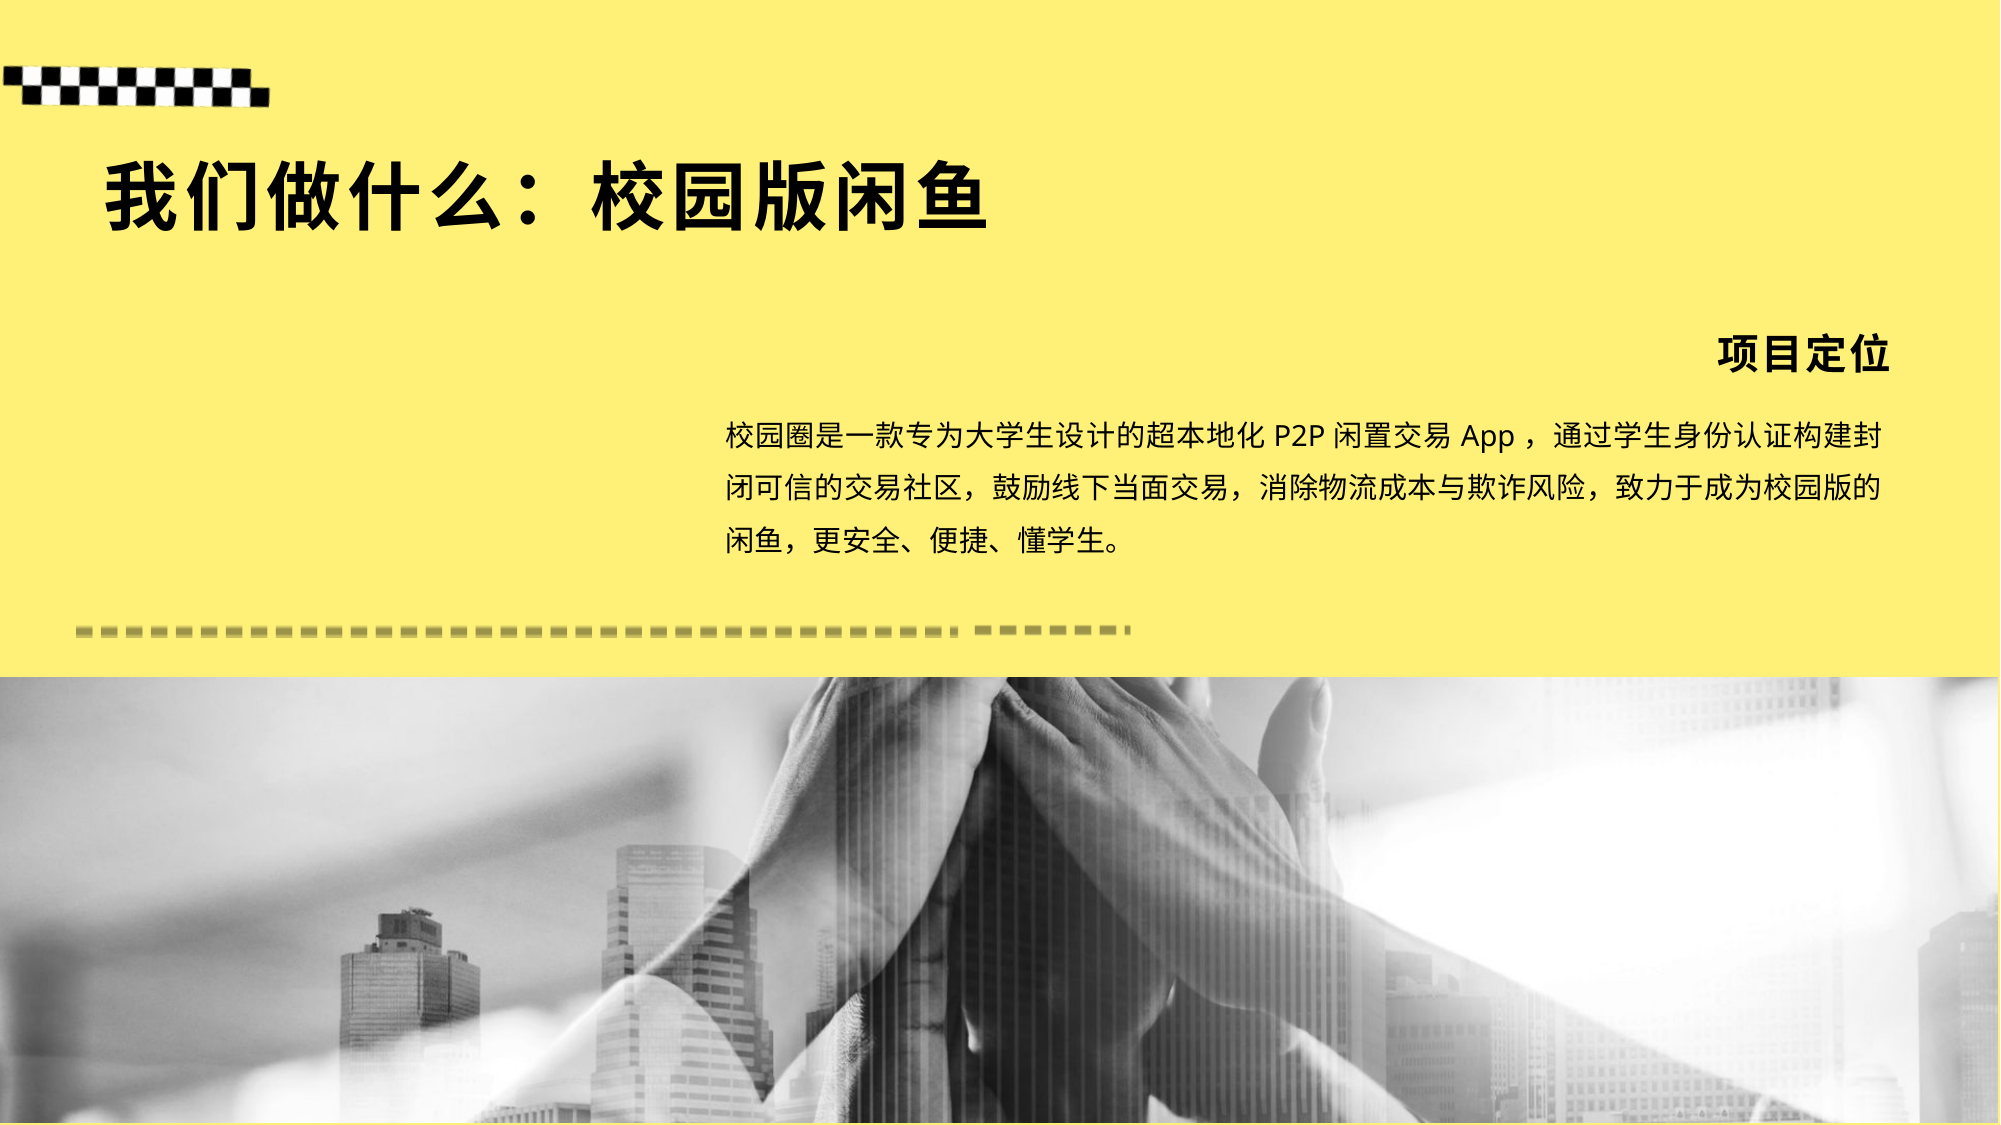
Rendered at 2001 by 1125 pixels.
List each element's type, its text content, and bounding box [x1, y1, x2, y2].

text_box 我们做什么：校园版闲鱼 [88, 142, 1427, 279]
picture [0, 0, 273, 221]
text_box 校园圈是一款专为大学生设计的超本地化P2P闲置交易App，通过学生身份认证构建封闭可信的交易社区，鼓励线下当面交易，消除物流成本与欺诈风险，致力于成为校园版的闲鱼，更安全、便捷、懂学生。 [710, 392, 1899, 565]
text_box 项目定位 [1105, 327, 1892, 378]
picture [0, 677, 1998, 1124]
picture [76, 624, 1131, 638]
